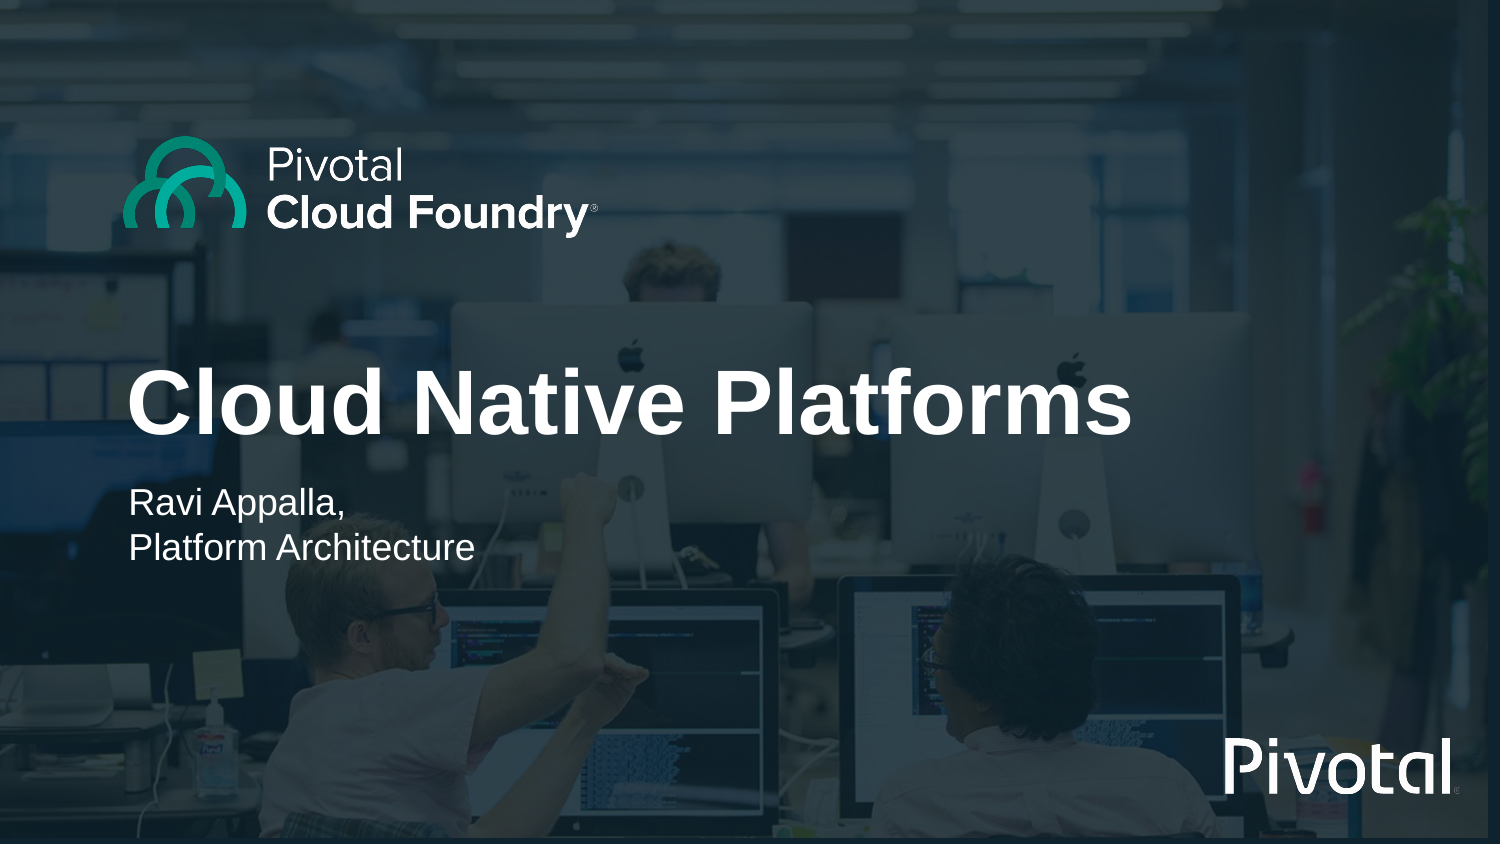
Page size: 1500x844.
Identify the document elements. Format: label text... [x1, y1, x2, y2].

text_box Cloud Native Platforms [1493, 309, 1500, 463]
picture [0, 0, 1489, 838]
text_box Ravi Appalla, Platform Architecture [1493, 463, 1500, 594]
